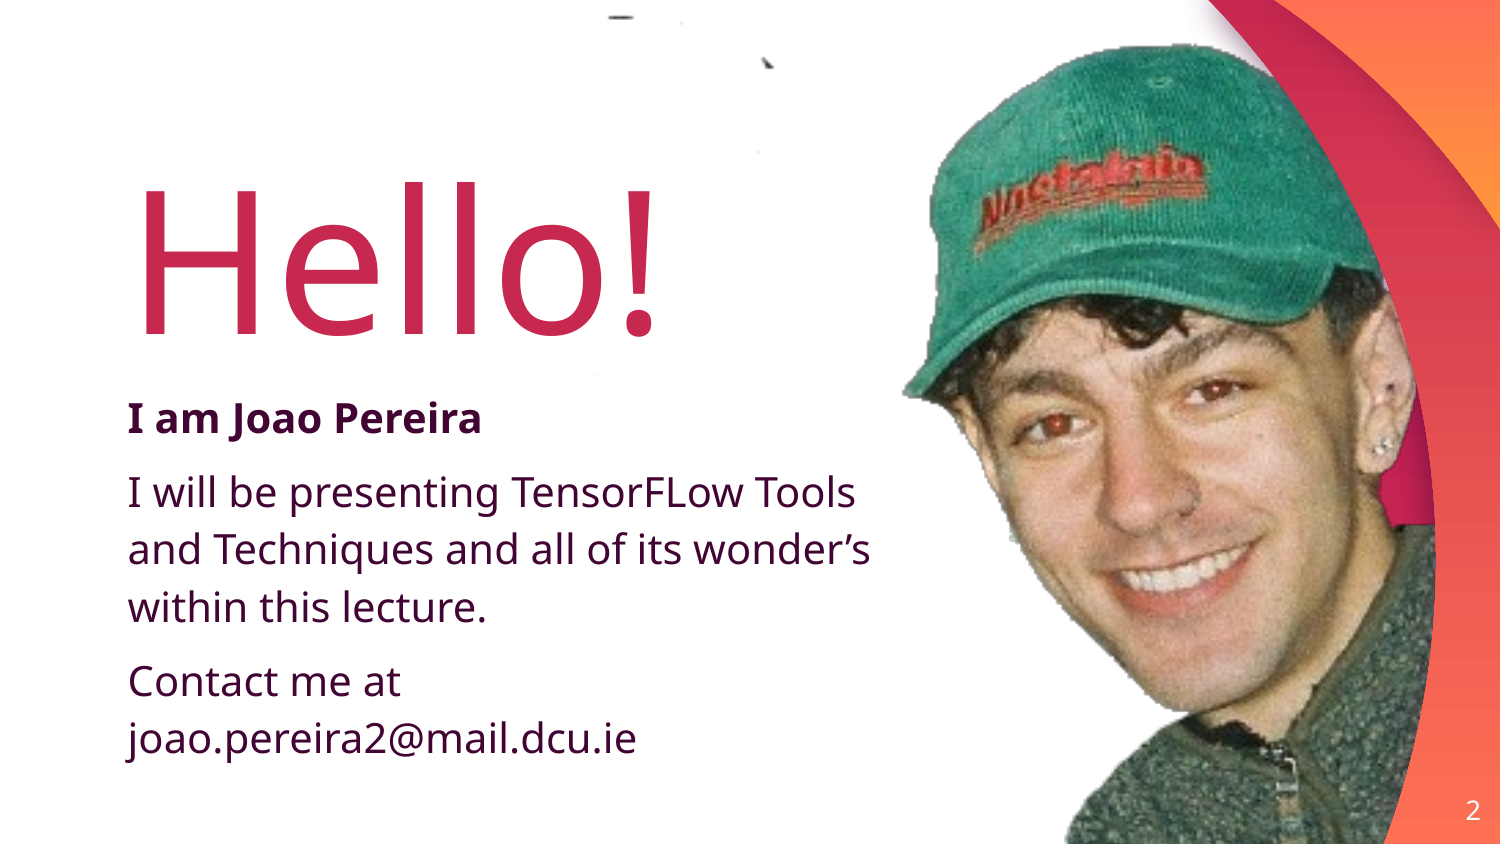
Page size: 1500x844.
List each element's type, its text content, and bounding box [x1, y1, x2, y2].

title Hello! [127, 187, 588, 378]
subtitle I am Joao Pereira I will be presenting TensorFLow Tools and Techniques and all of its wonder’s within this lecture. Contact me at joao.pereira2@mail.dcu.ie [127, 383, 588, 657]
picture [593, 0, 1500, 844]
